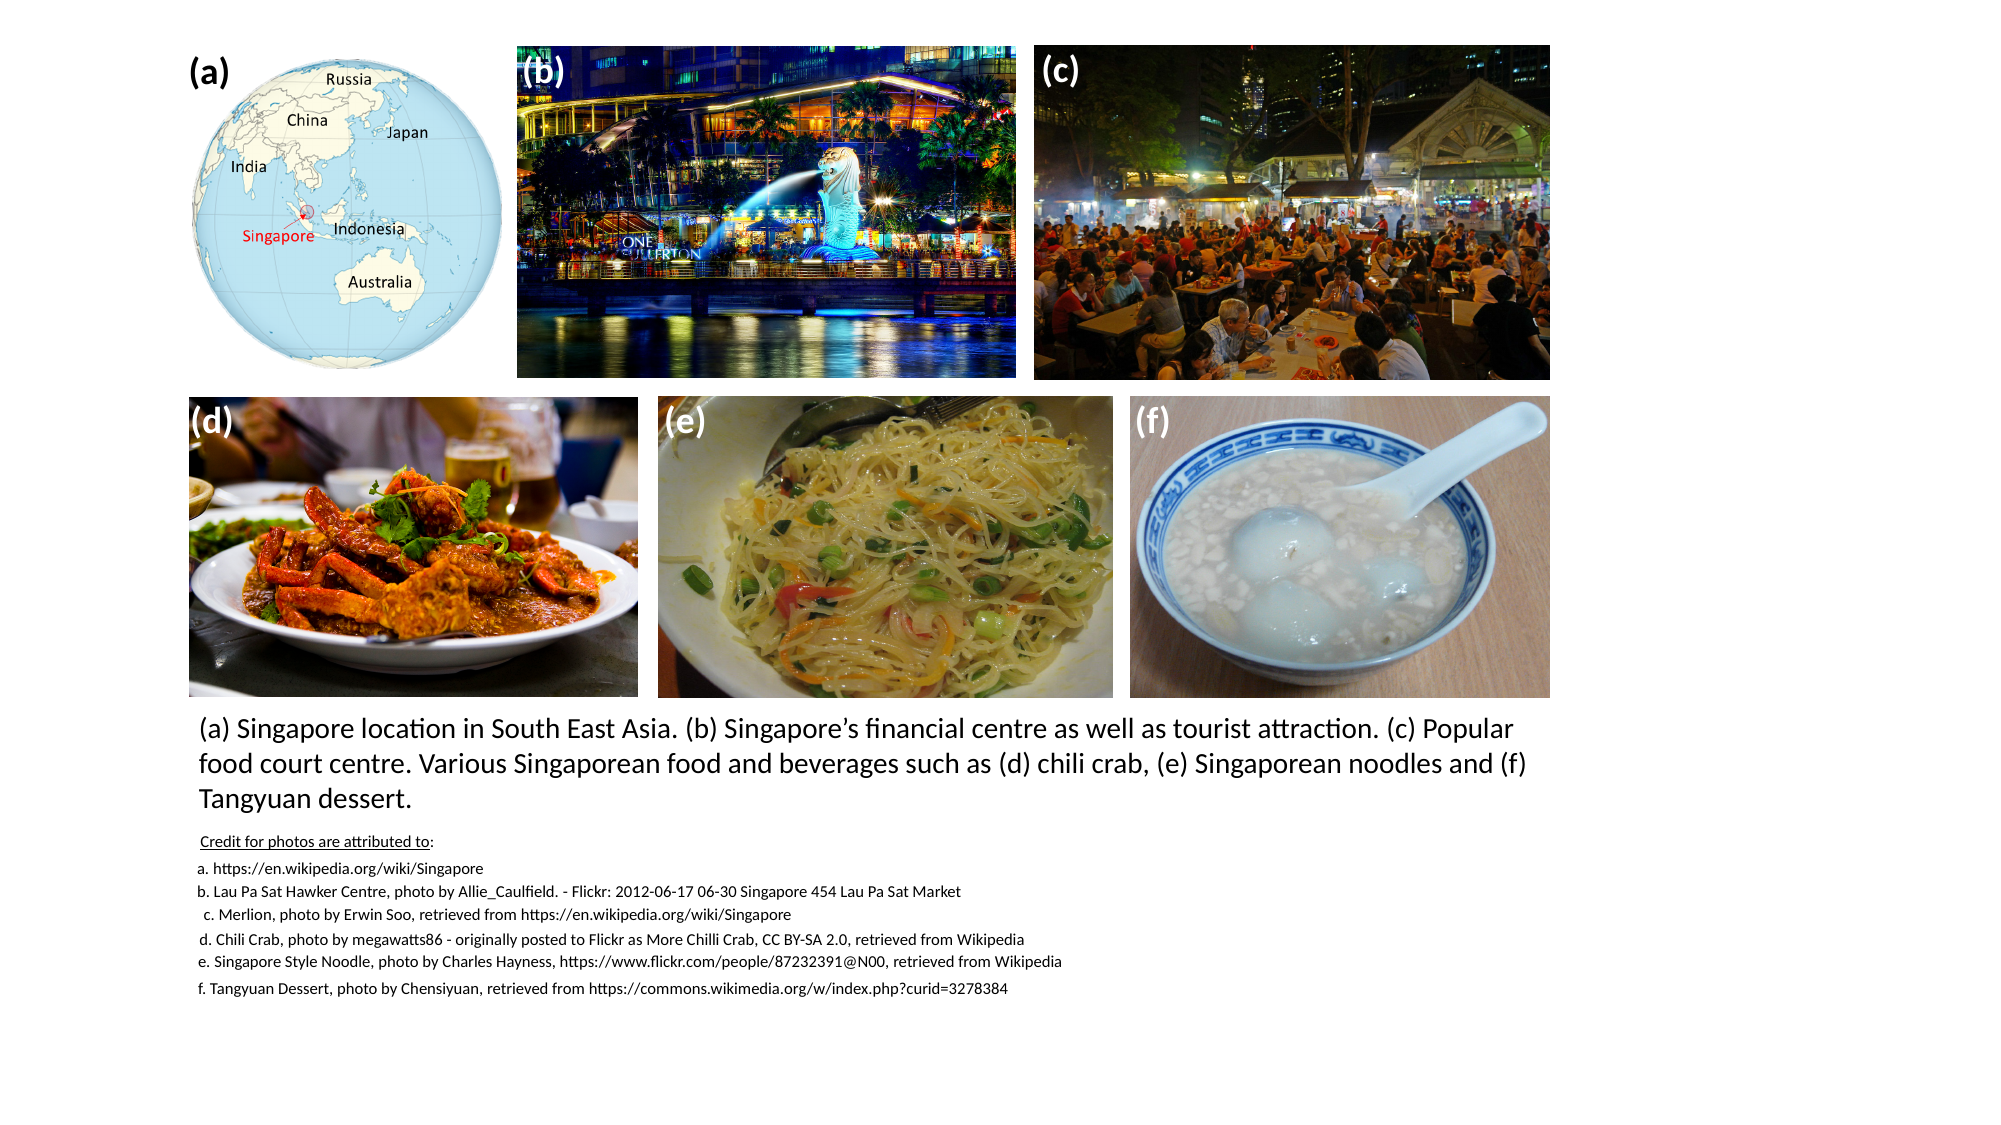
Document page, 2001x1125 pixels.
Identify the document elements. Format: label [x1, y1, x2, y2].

text_box [173, 37, 1564, 997]
